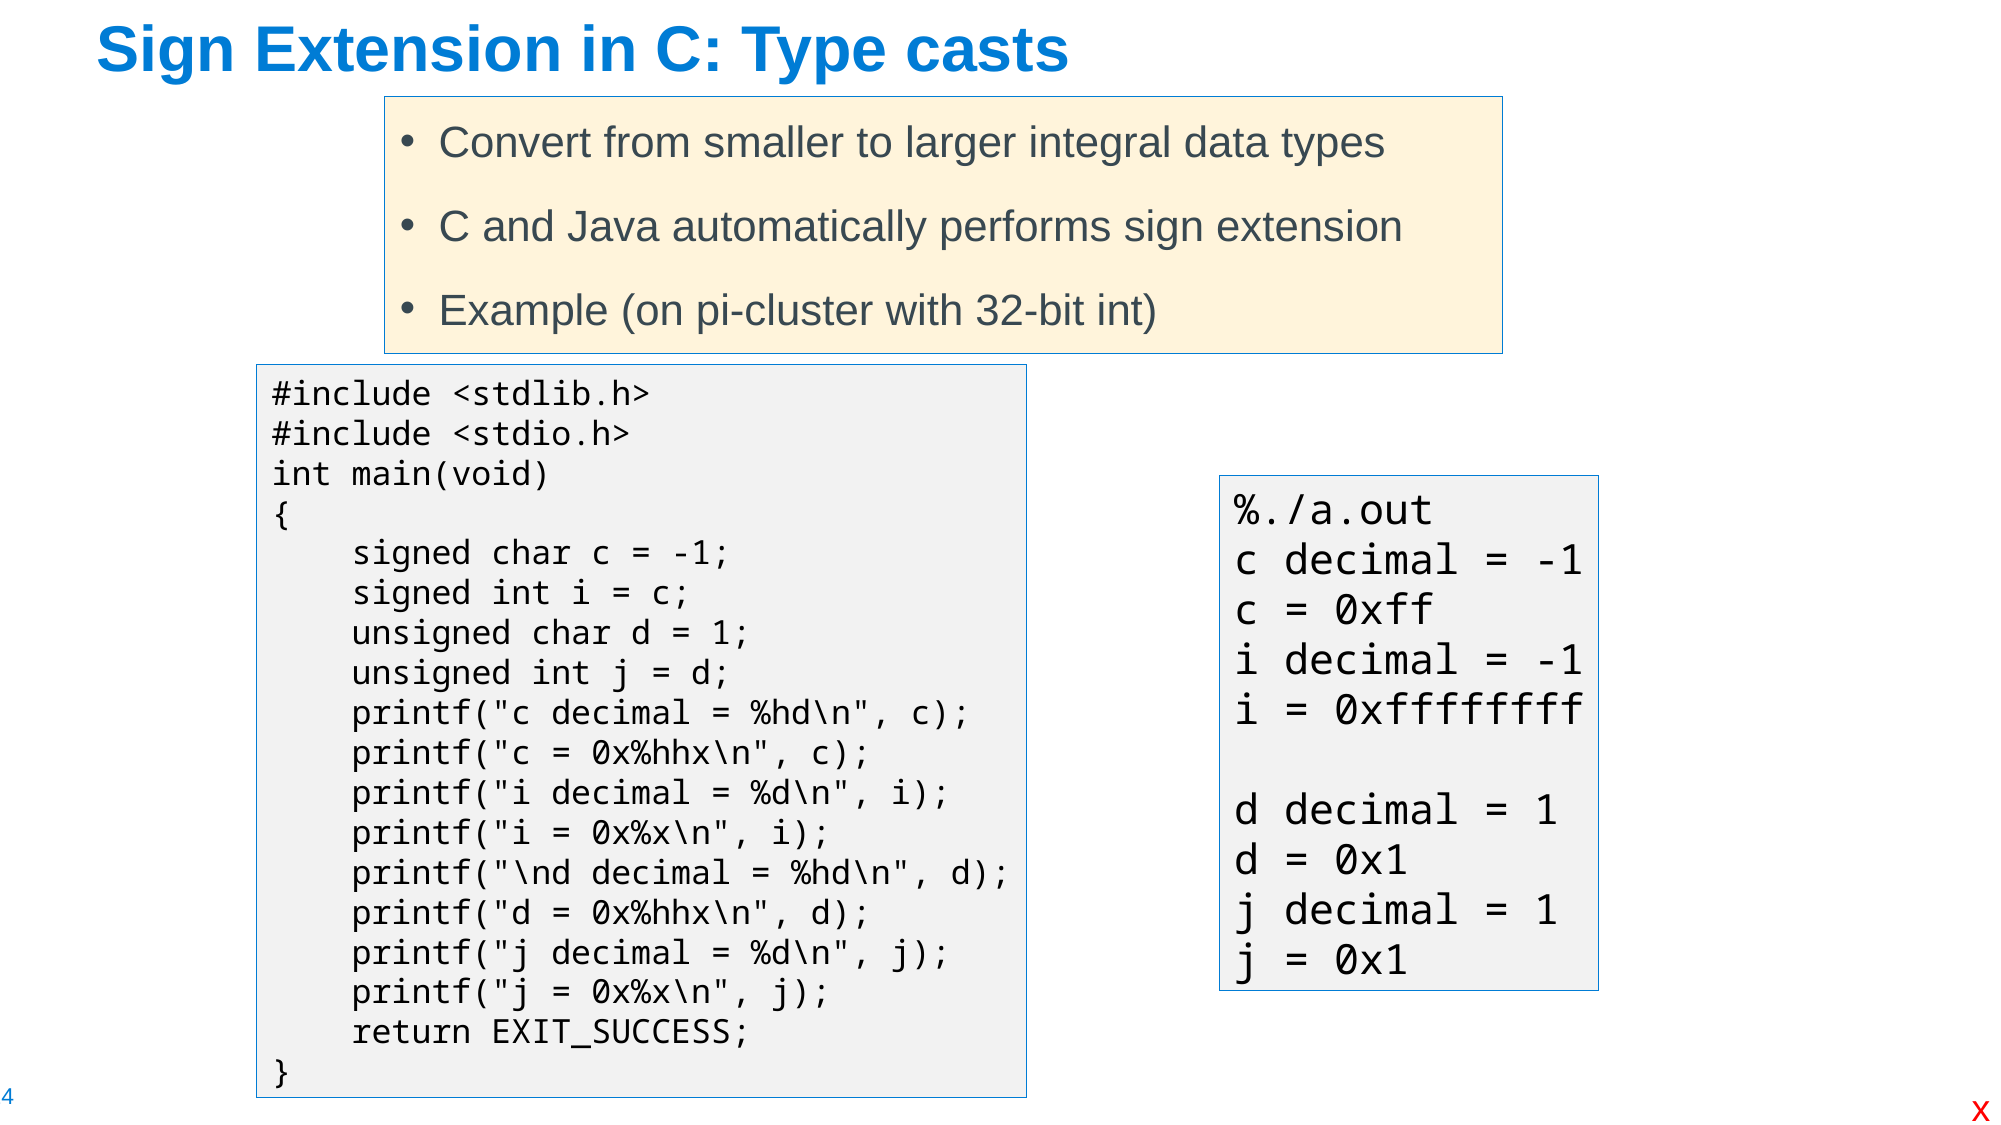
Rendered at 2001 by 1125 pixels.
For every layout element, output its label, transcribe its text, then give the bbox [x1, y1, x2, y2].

title Sign Extension in C: Type casts [81, 13, 1807, 93]
text_box x [1956, 1076, 2000, 1125]
text_box %./a.out c decimal = -1 c = 0xff i decimal = -1 i = 0xffffffff d decimal = 1 d = 0x1 j decimal = 1 j = 0x1 [1219, 475, 1599, 991]
list Convert from smaller to larger integral data types C and Java automatically performs sign extension Example (on pi-cluster with 32-bit int) [384, 96, 1503, 354]
text_box #include <stdlib.h> #include <stdio.h> int main(void) { signed char c = -1; signed int i = c; unsigned char d = 1; unsigned int j = d; printf("c decimal = %hd\n", c); printf("c = 0x%hhx\n", c); printf("i decimal = %d\n", i); printf("i = 0x%x\n", i); printf("\nd decimal = %hd\n", d); printf("d = 0x%hhx\n", d); printf("j decimal = %d\n", j); printf("j = 0x%x\n", j); return EXIT_SUCCESS; } [256, 364, 1027, 1098]
